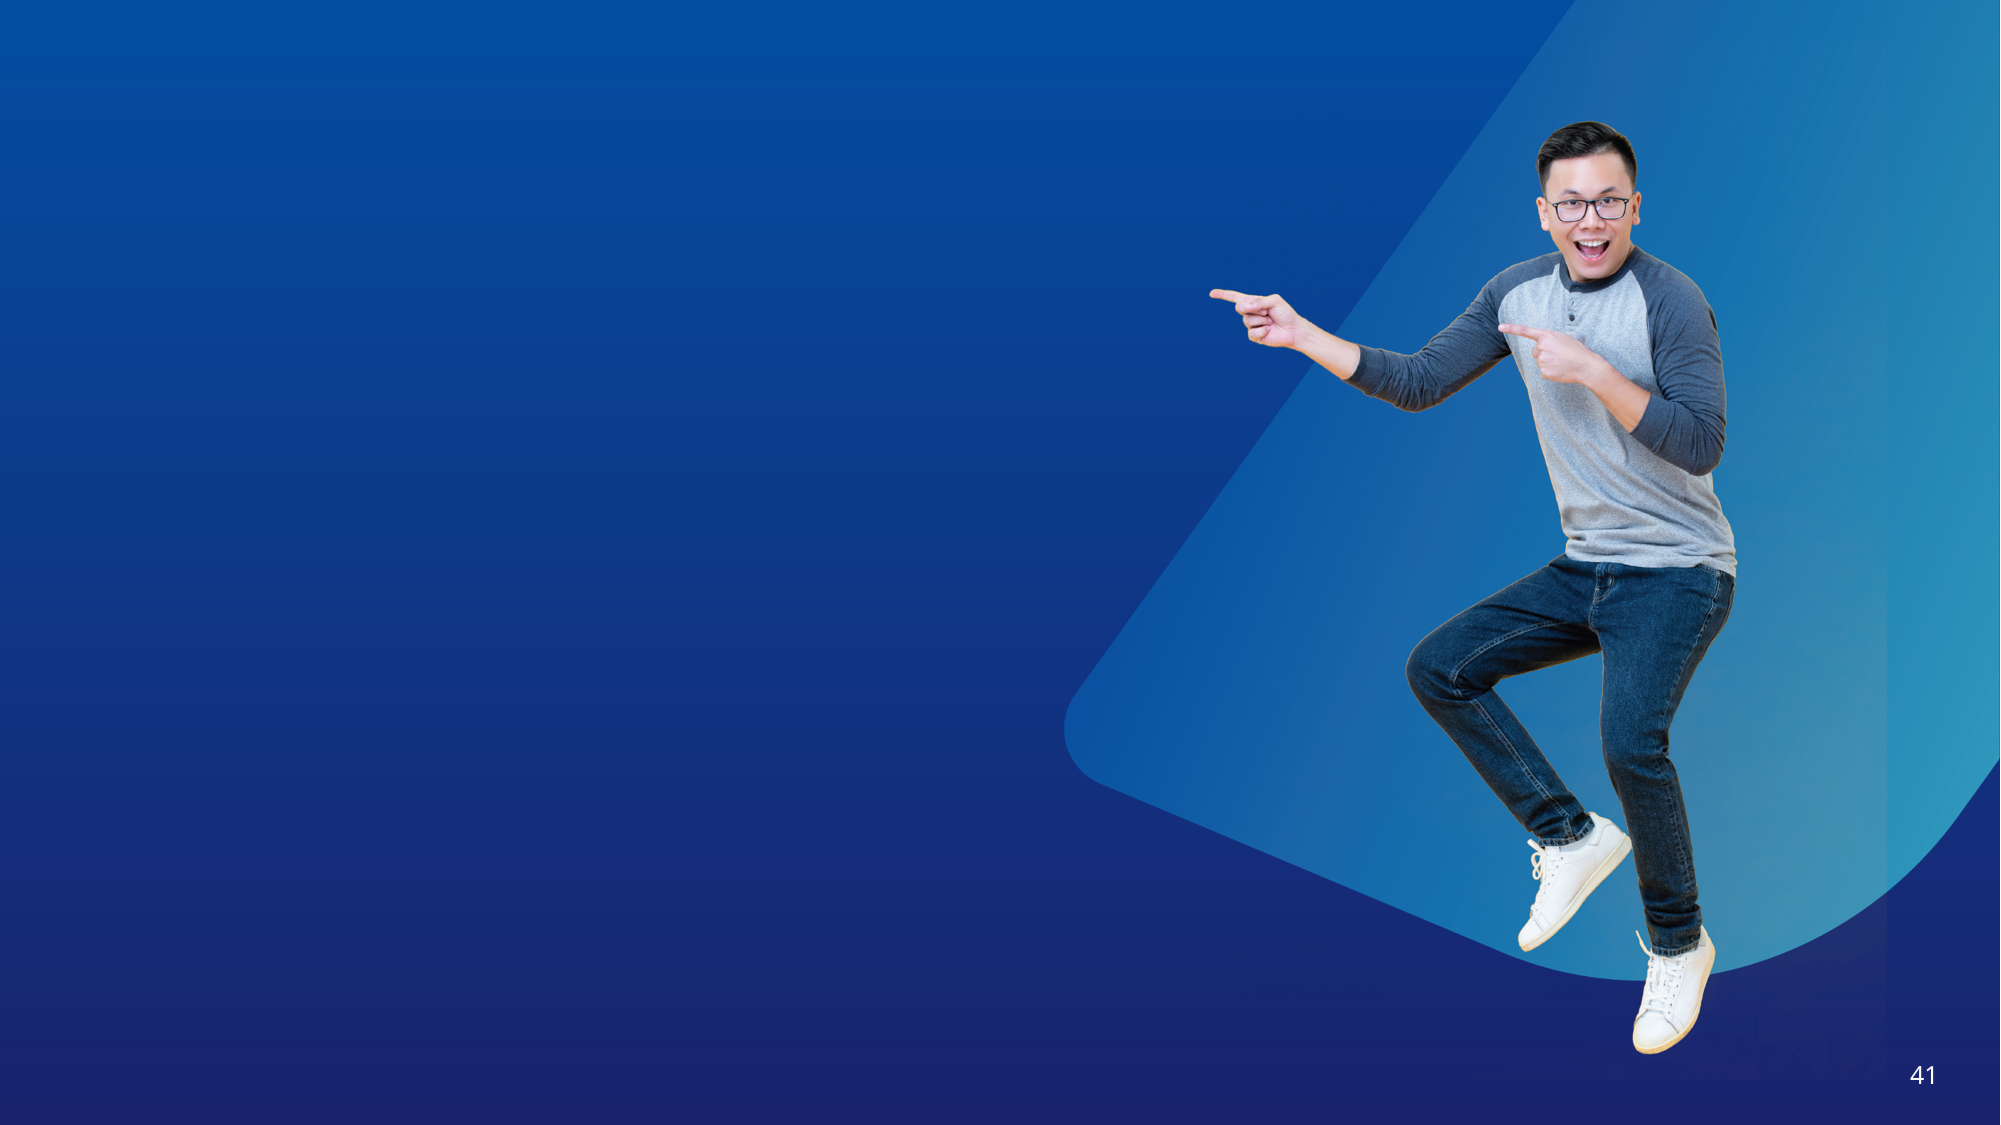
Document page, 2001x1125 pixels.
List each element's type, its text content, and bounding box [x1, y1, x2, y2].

slide_number 41 [1855, 1052, 1954, 1094]
picture [1058, 0, 2000, 1125]
